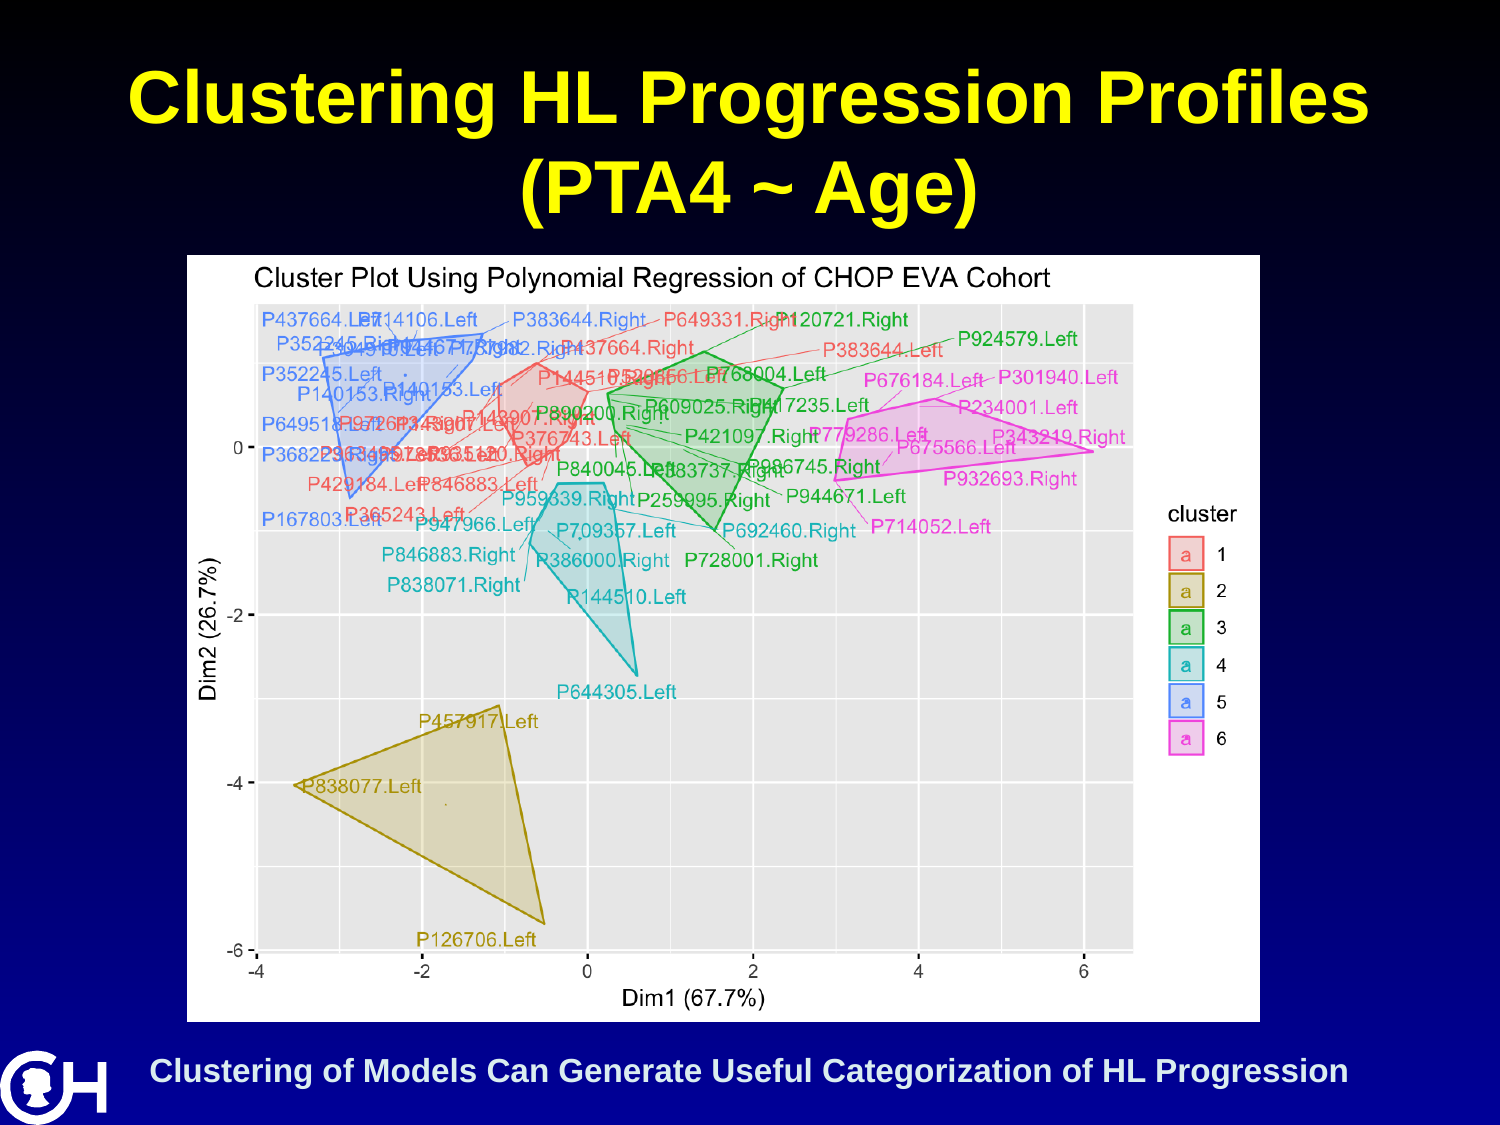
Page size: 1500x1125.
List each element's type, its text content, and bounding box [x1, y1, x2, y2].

title Clustering HL Progression Profiles (PTA4 ~ Age) [74, 44, 1426, 233]
picture [187, 255, 1261, 1022]
text_box Clustering of Models Can Generate Useful Categorization of HL Progression [0, 1041, 1500, 1125]
